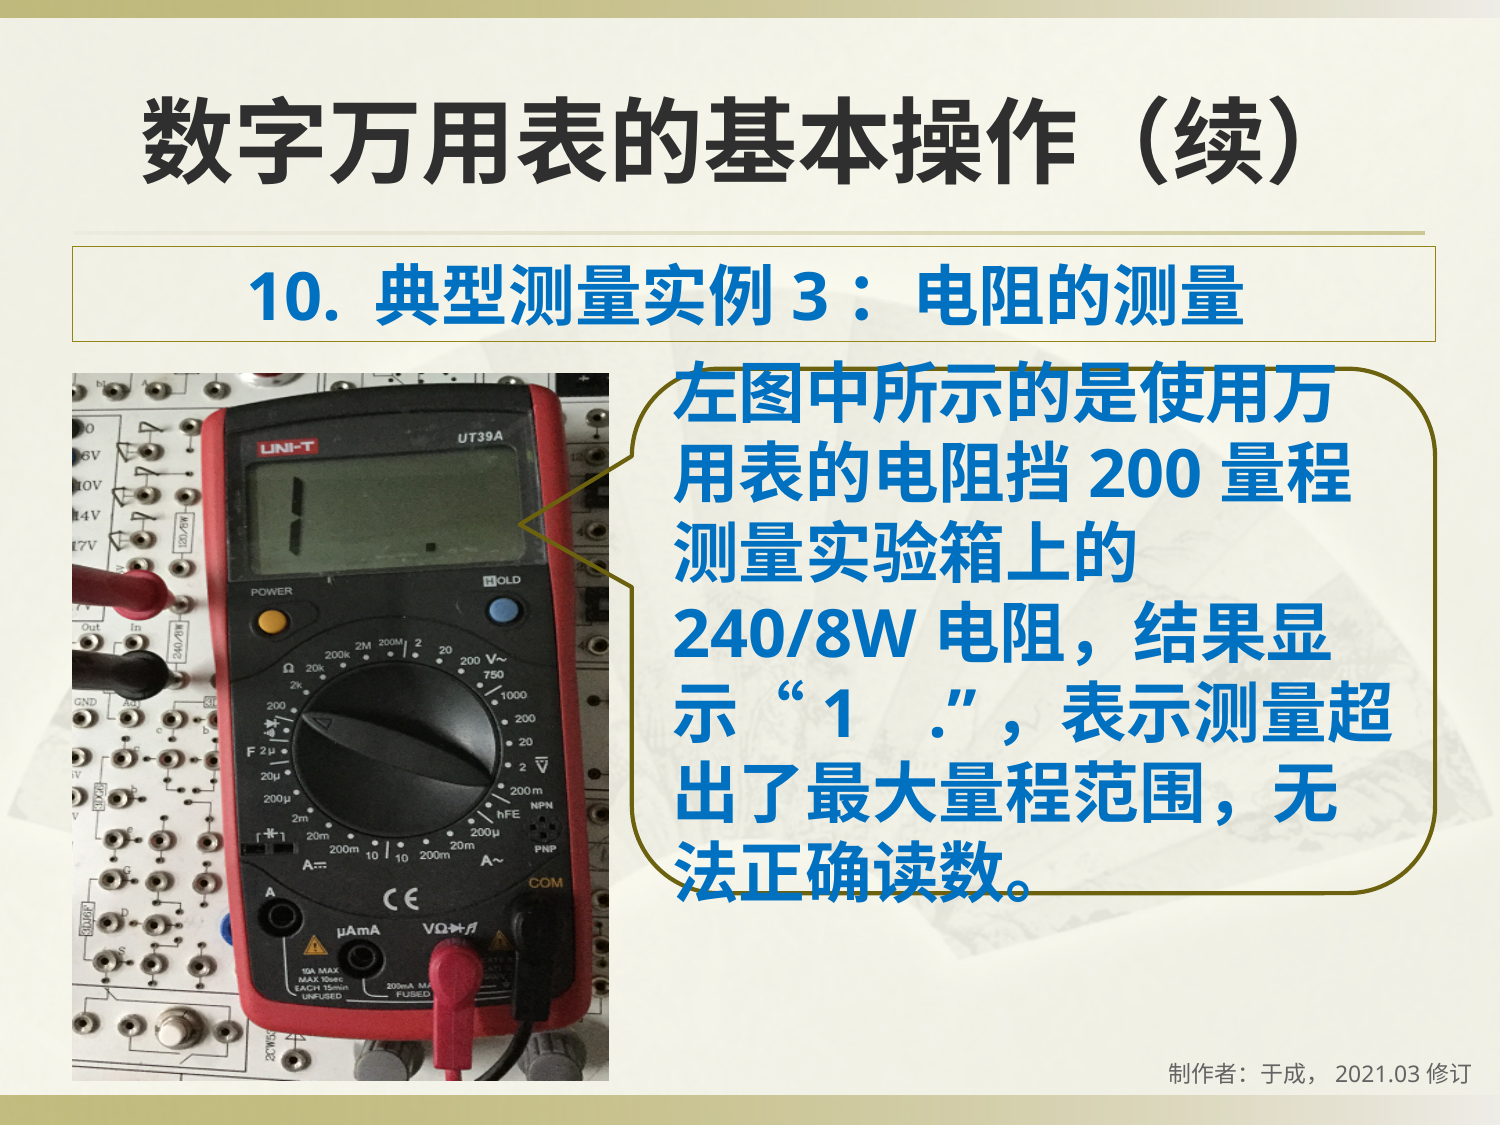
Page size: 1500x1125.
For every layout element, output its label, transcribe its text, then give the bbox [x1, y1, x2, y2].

text_box 10. 典型测量实例3：电阻的测量 [72, 246, 1436, 342]
title 数字万用表的基本操作（续） [0, 45, 1500, 233]
picture [71, 372, 609, 1082]
footer 制作者：于成，2021.03修订 [874, 1050, 1487, 1097]
text_box 左图中所示的是使用万用表的电阻挡200量程测量实验箱上的240/8W电阻，结果显示“1 .”，表示测量超出了最大量程范围，无法正确读数。 [612, 366, 1438, 896]
